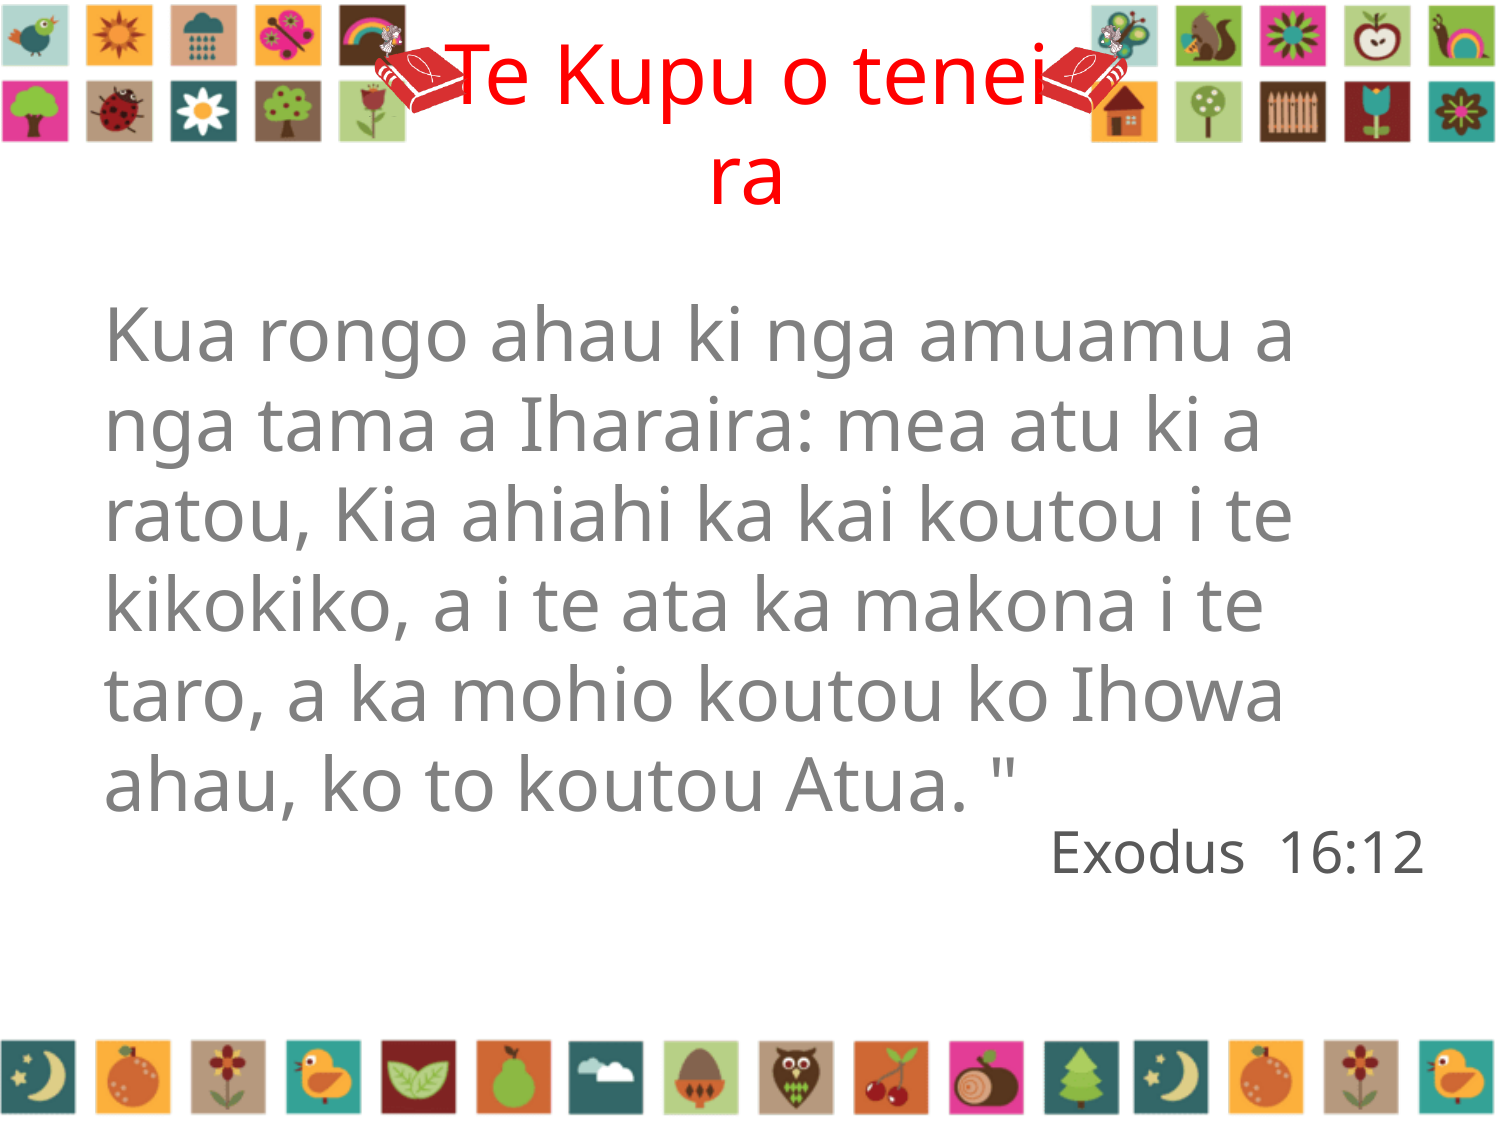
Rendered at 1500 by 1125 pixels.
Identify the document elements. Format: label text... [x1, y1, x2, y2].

text_box Exodus 16:12 [808, 807, 1441, 893]
text_box Kua rongo ahau ki nga amuamu a nga tama a Iharaira: mea atu ki a ratou, Kia ahiahi ka kai koutou i te kikokiko, a i te ata ka makona i te taro, a ka mohio koutou ko Ihowa ahau, ko to koutou Atua. " [88, 278, 1436, 834]
picture [1005, 3, 1500, 150]
text_box Te Kupu o tenei ra [414, 13, 1080, 229]
picture [0, 3, 500, 150]
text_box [0, 1028, 1500, 1118]
